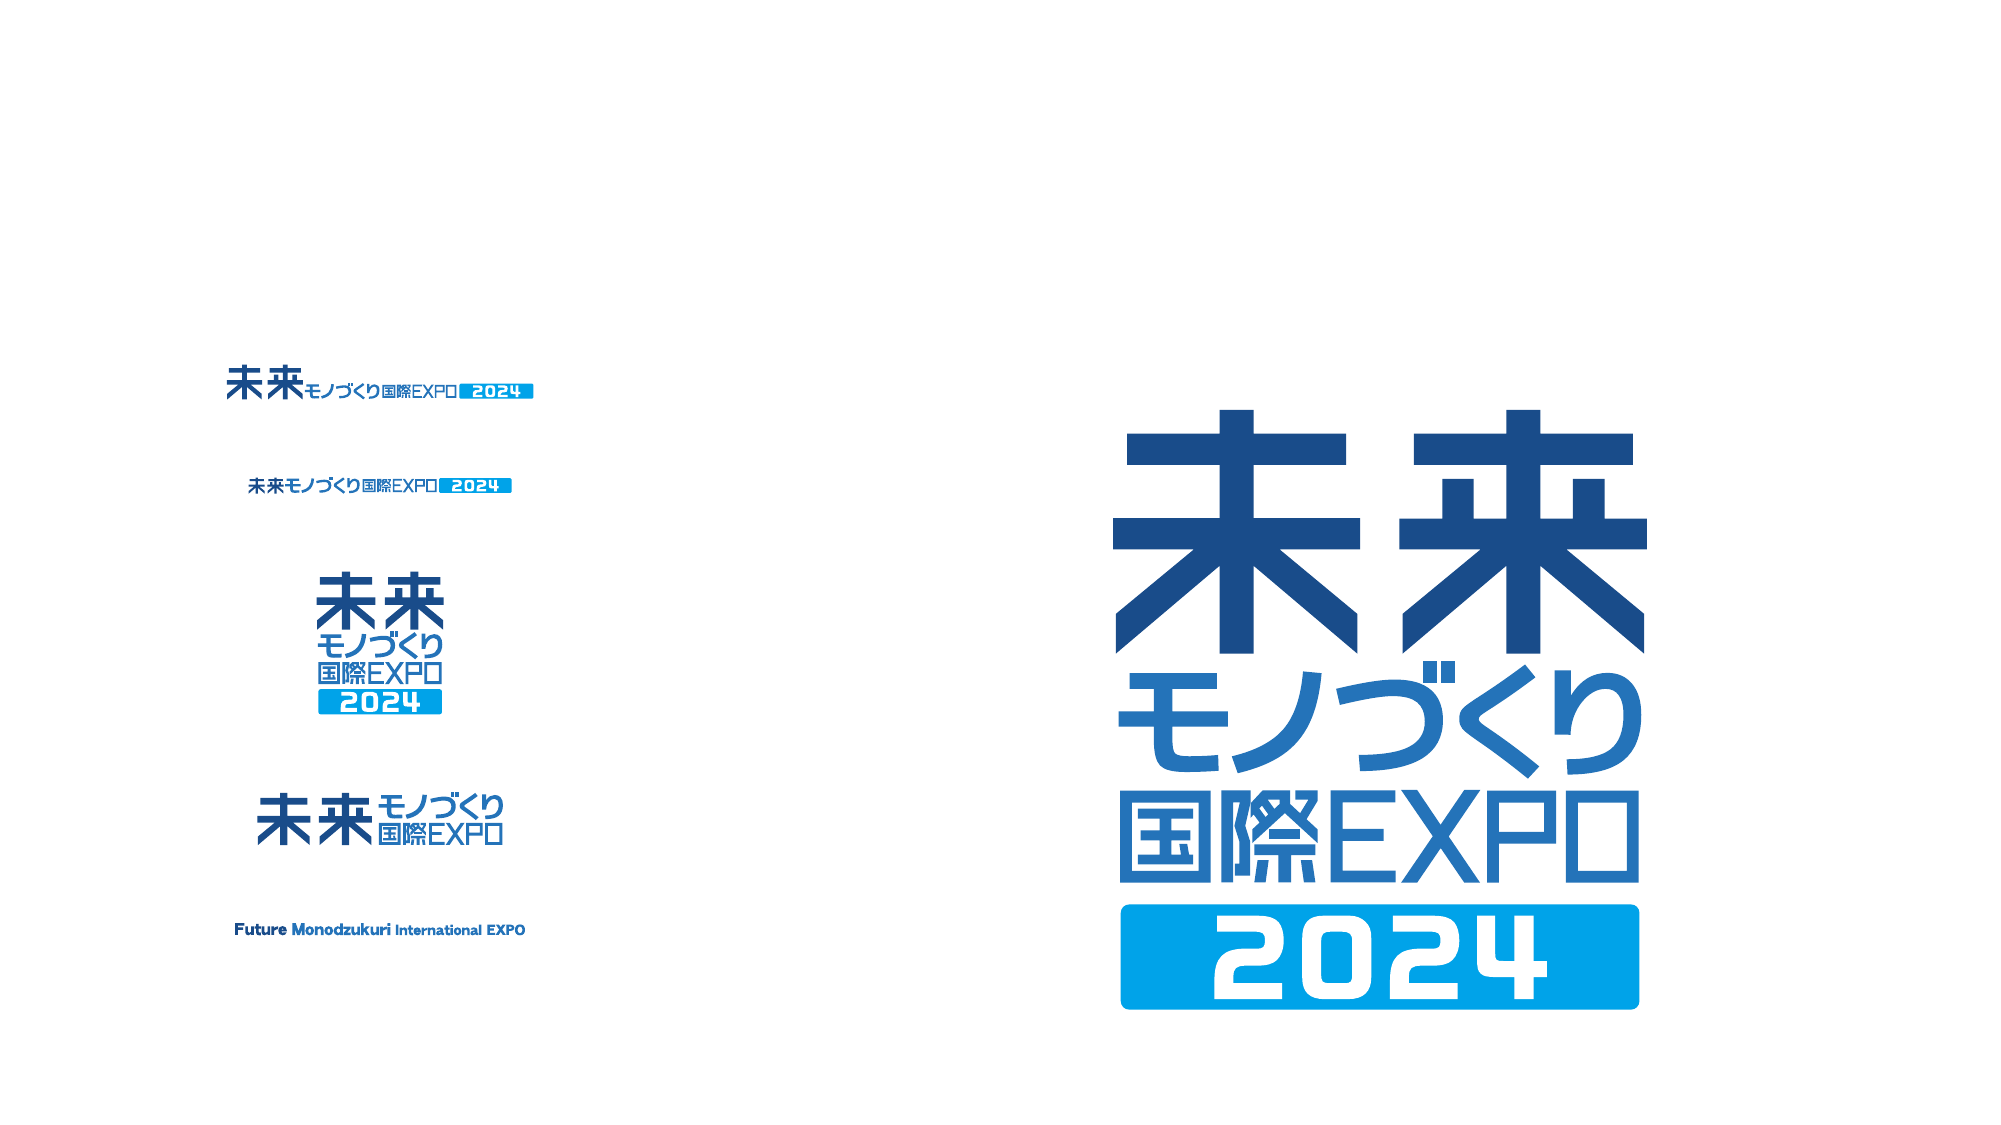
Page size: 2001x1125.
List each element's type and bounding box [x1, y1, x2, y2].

text_box [1112, 410, 1647, 1010]
text_box [235, 923, 525, 936]
text_box [248, 477, 512, 494]
text_box [257, 792, 503, 846]
text_box [316, 571, 444, 715]
text_box [226, 364, 534, 400]
